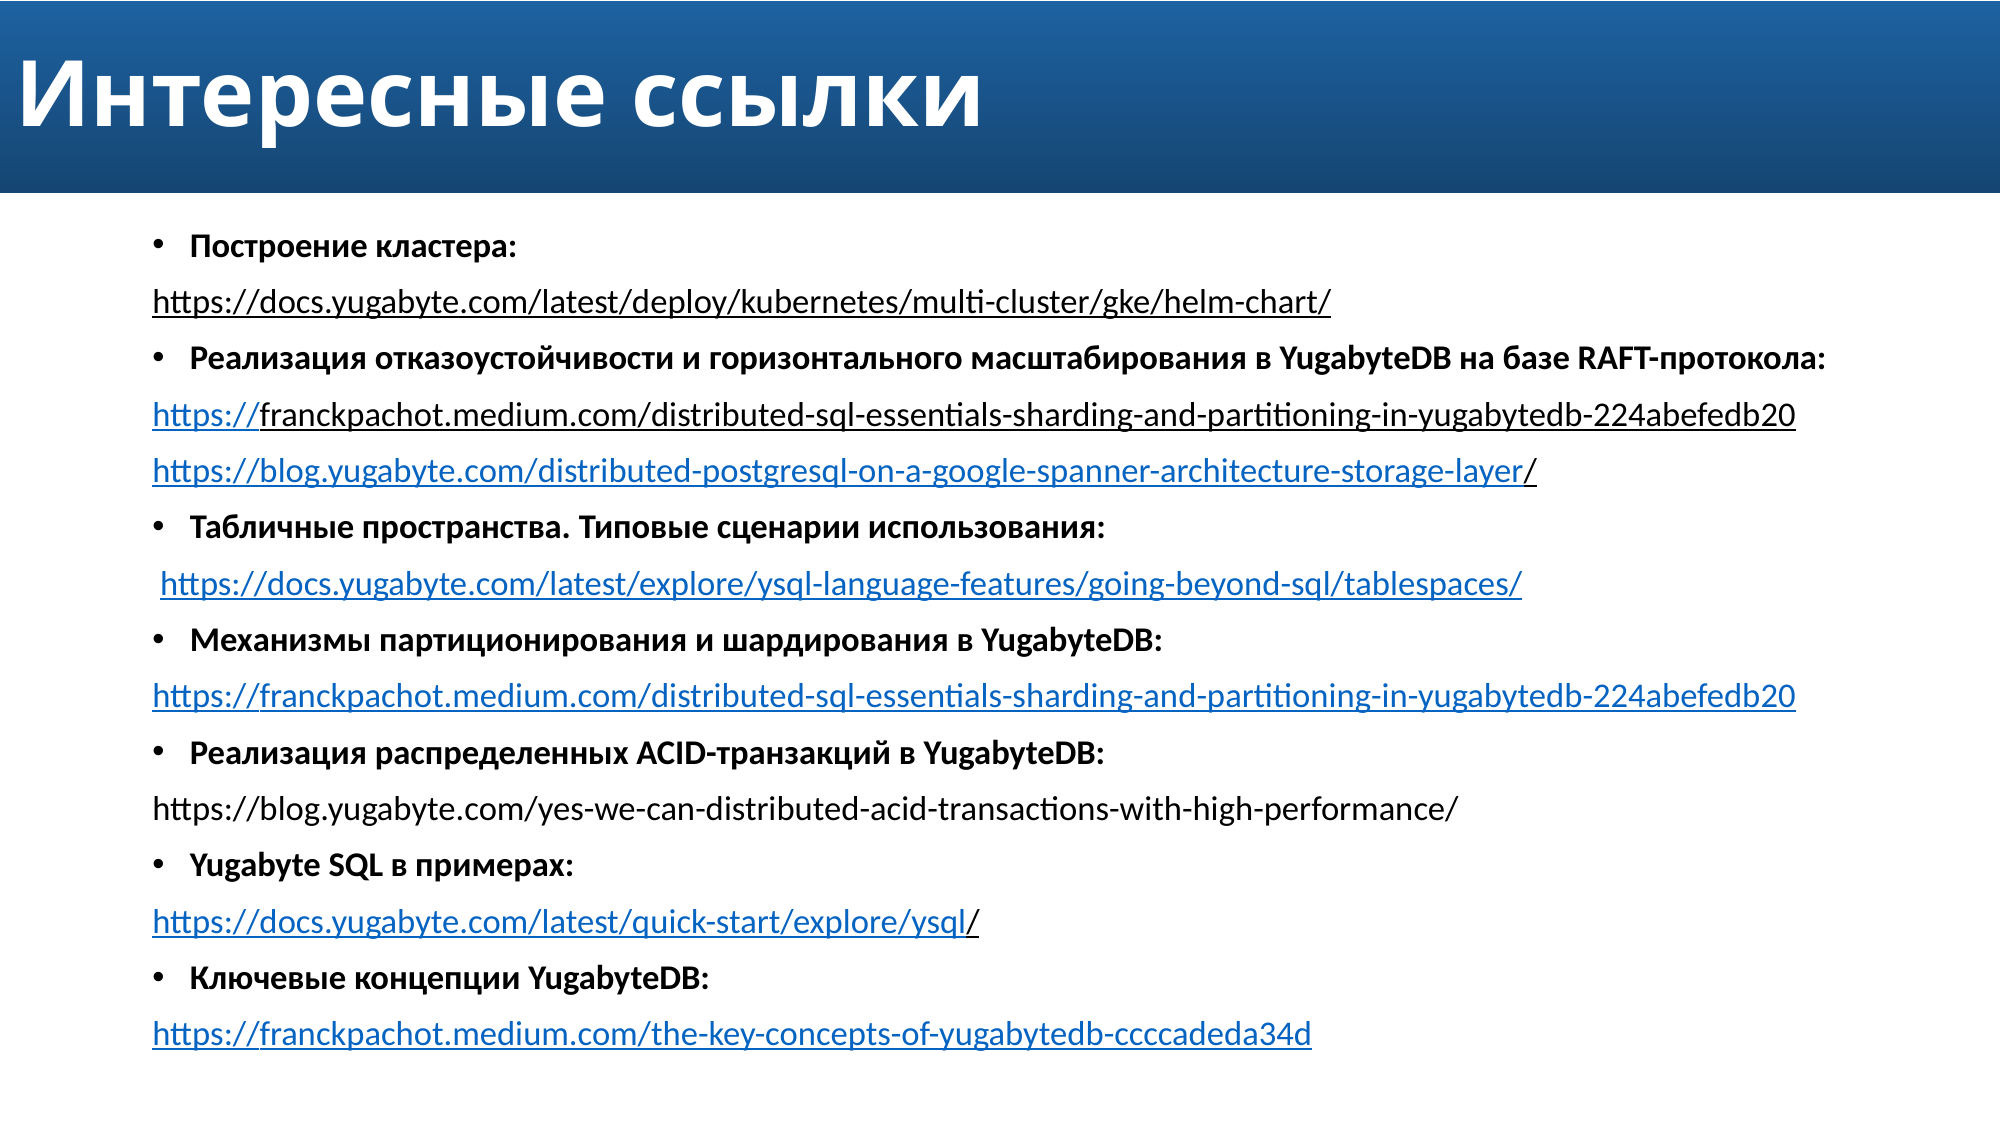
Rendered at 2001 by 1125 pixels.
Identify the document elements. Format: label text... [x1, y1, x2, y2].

list Построение кластера: https://docs.yugabyte.com/latest/deploy/kubernetes/multi-cluster/gke/helm-chart/ Реализация отказоустойчивости и горизонтального масштабирования в YugabyteDB на базе RAFT-протокола: https://franckpachot.medium.com/distributed-sql-essentials-sharding-and-partitioning-in-yugabytedb-224abefedb20 https://blog.yugabyte.com/distributed-postgresql-on-a-google-spanner-architecture-storage-layer/ Табличные пространства. Типовые сценарии использования: https://docs.yugabyte.com/latest/explore/ysql-language-features/going-beyond-sql/tablespaces/ Механизмы партиционирования и шардирования в YugabyteDB: https://franckpachot.medium.com/distributed-sql-essentials-sharding-and-partitioning-in-yugabytedb-224abefedb20 Реализация распределенных ACID-транзакций в YugabyteDB: https://blog.yugabyte.com/yes-we-can-distributed-acid-transactions-with-high-performance/ Yugabyte SQL в примерах: https://docs.yugabyte.com/latest/quick-start/explore/ysql/ Ключевые концепции YugabyteDB: https://franckpachot.medium.com/the-key-concepts-of-yugabytedb-ccccadeda34d [137, 219, 1863, 1075]
text_box Интересные ссылки [0, 1, 2000, 193]
